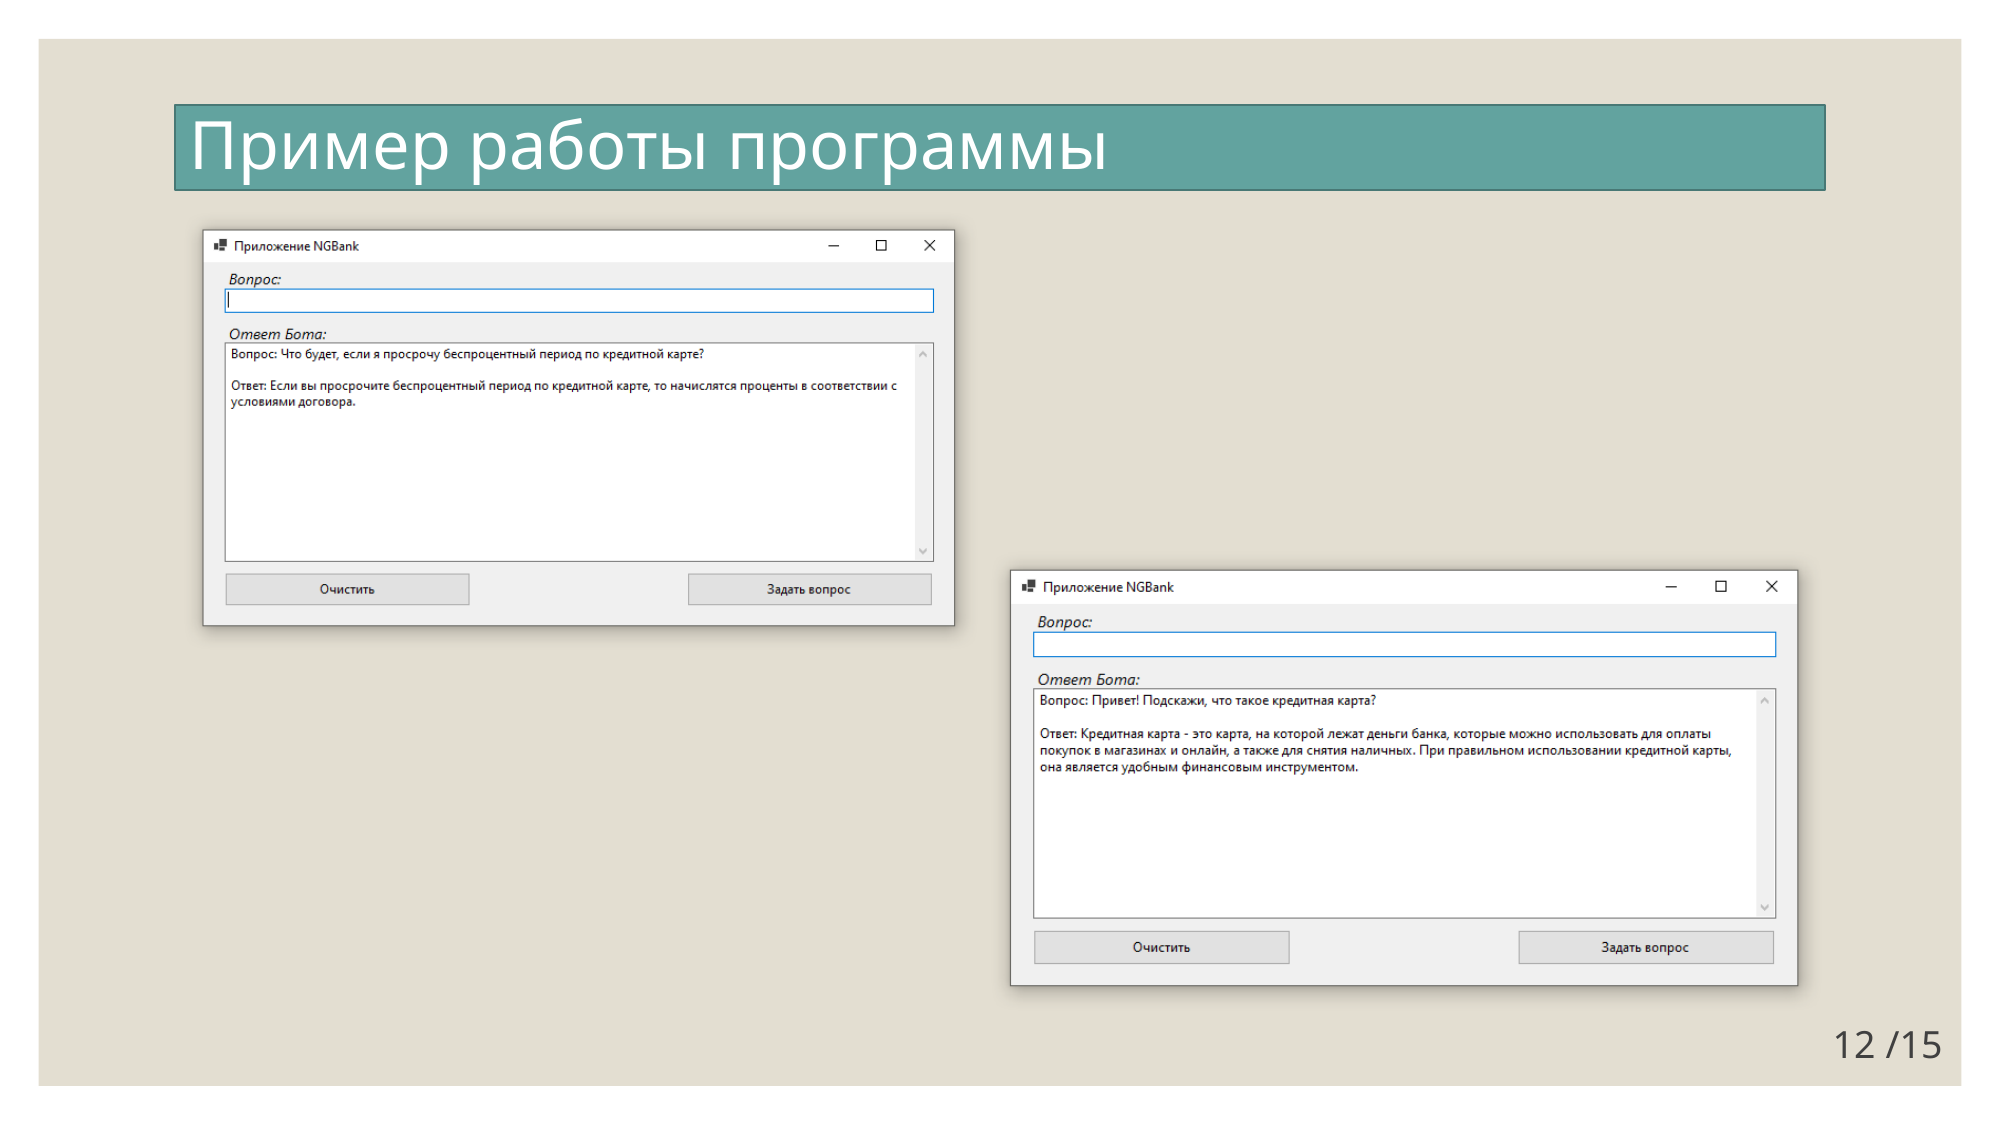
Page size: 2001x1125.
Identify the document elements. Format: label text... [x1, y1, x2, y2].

title Пример работы программы [174, 104, 1826, 191]
picture [174, 201, 1825, 1014]
slide_number 12 /15 [1717, 1019, 1958, 1080]
